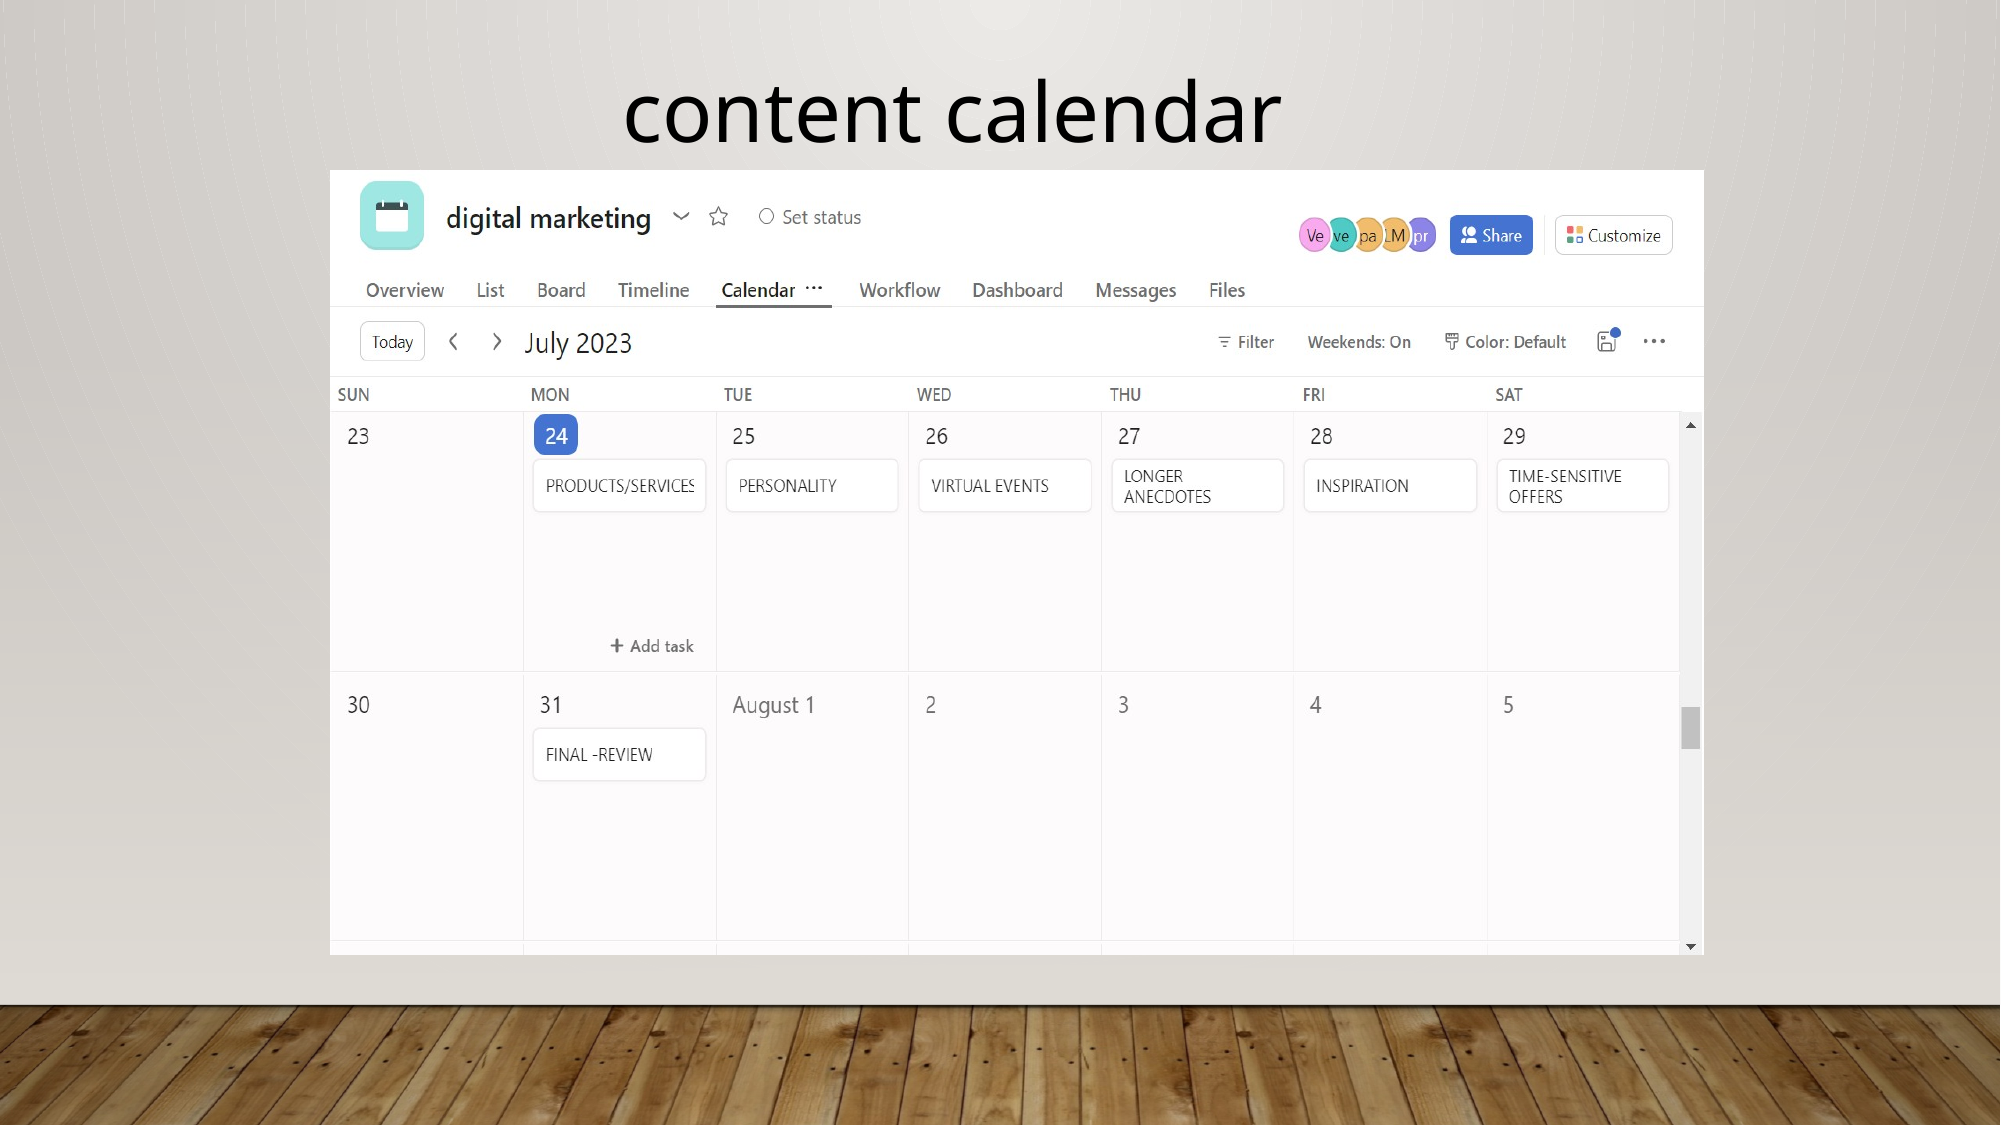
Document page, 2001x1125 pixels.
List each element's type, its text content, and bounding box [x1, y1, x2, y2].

picture [329, 170, 1704, 955]
text_box content calendar [607, 51, 1609, 167]
picture [0, 1005, 2000, 1125]
